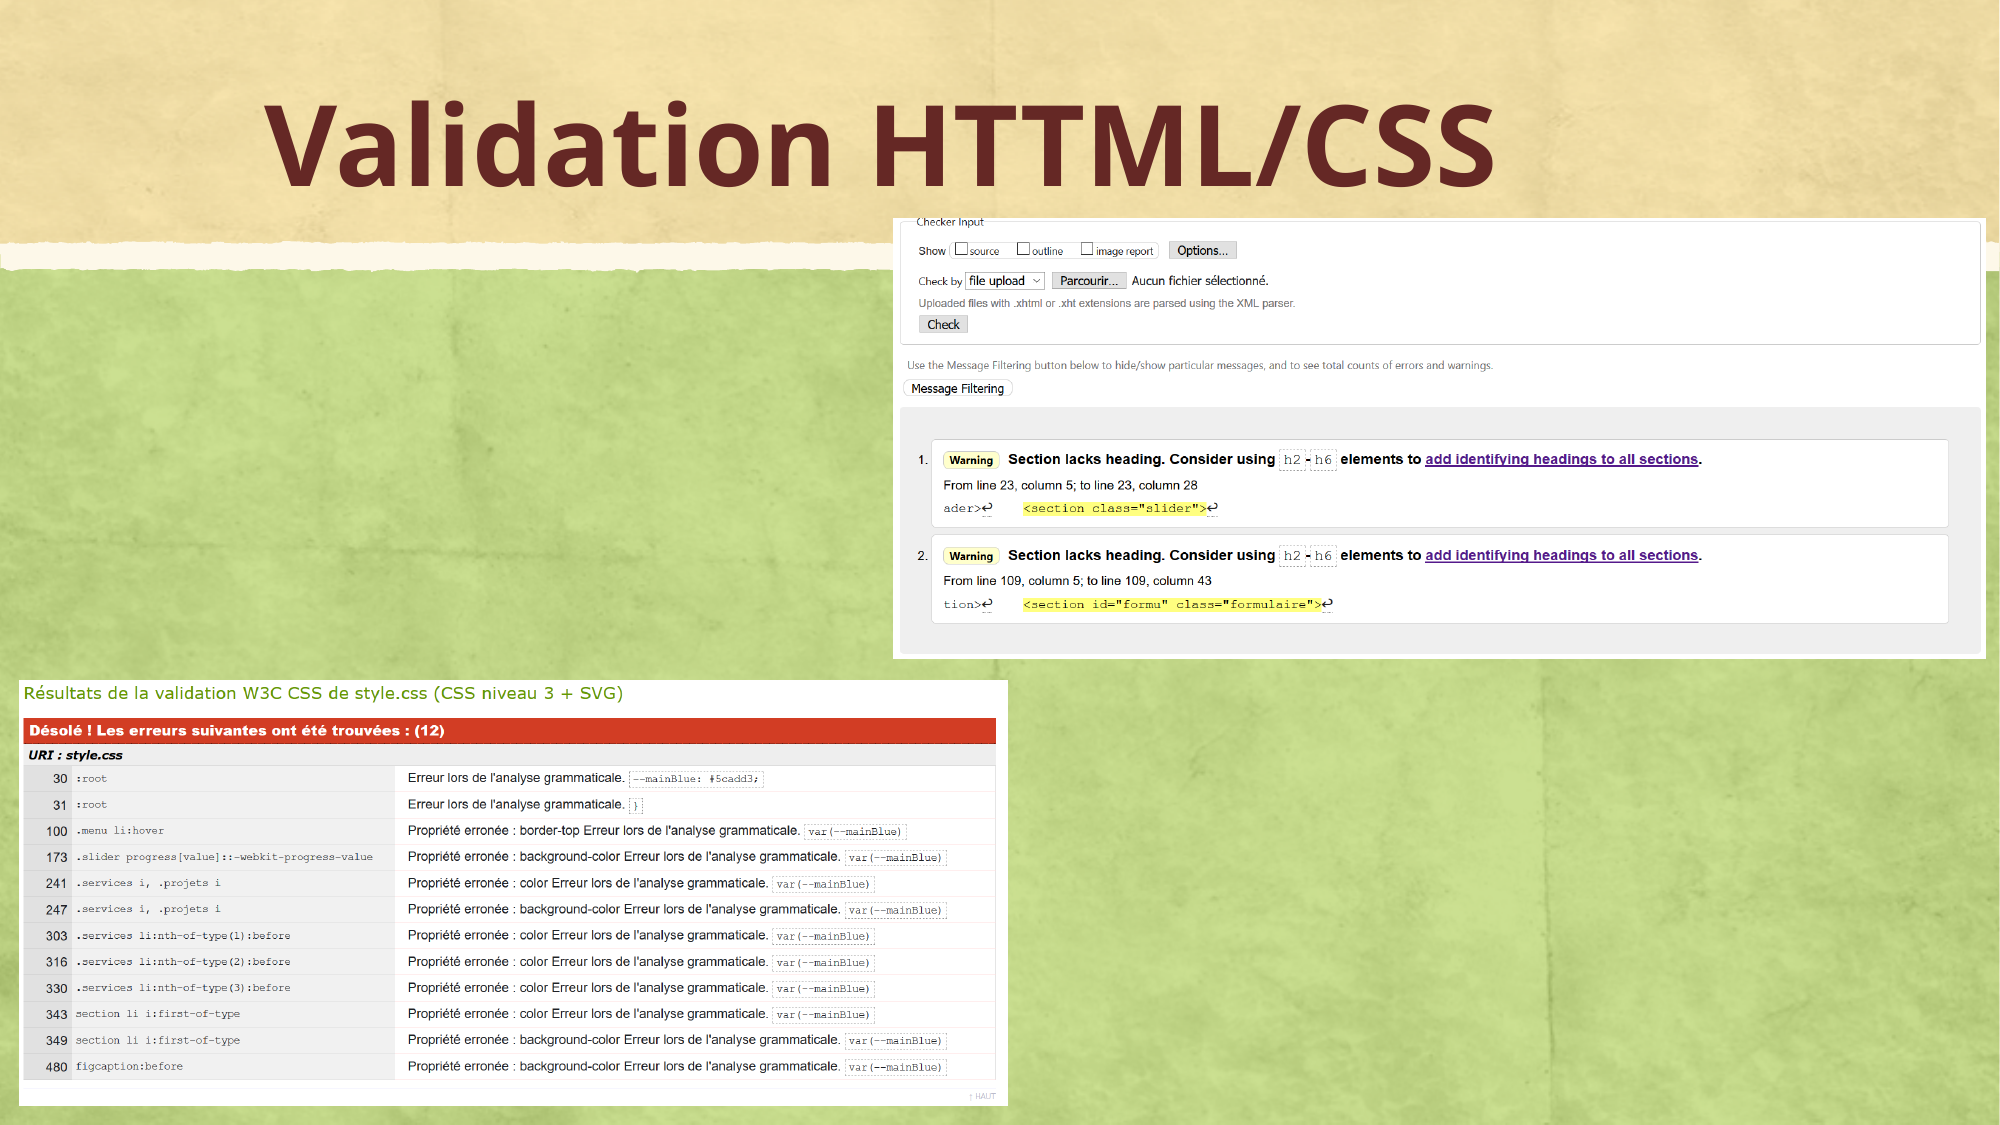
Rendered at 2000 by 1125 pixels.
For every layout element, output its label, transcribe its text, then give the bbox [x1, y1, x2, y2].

picture [19, 680, 1008, 1106]
picture [893, 218, 1986, 659]
title Validation HTTML/CSS [249, 31, 1750, 219]
